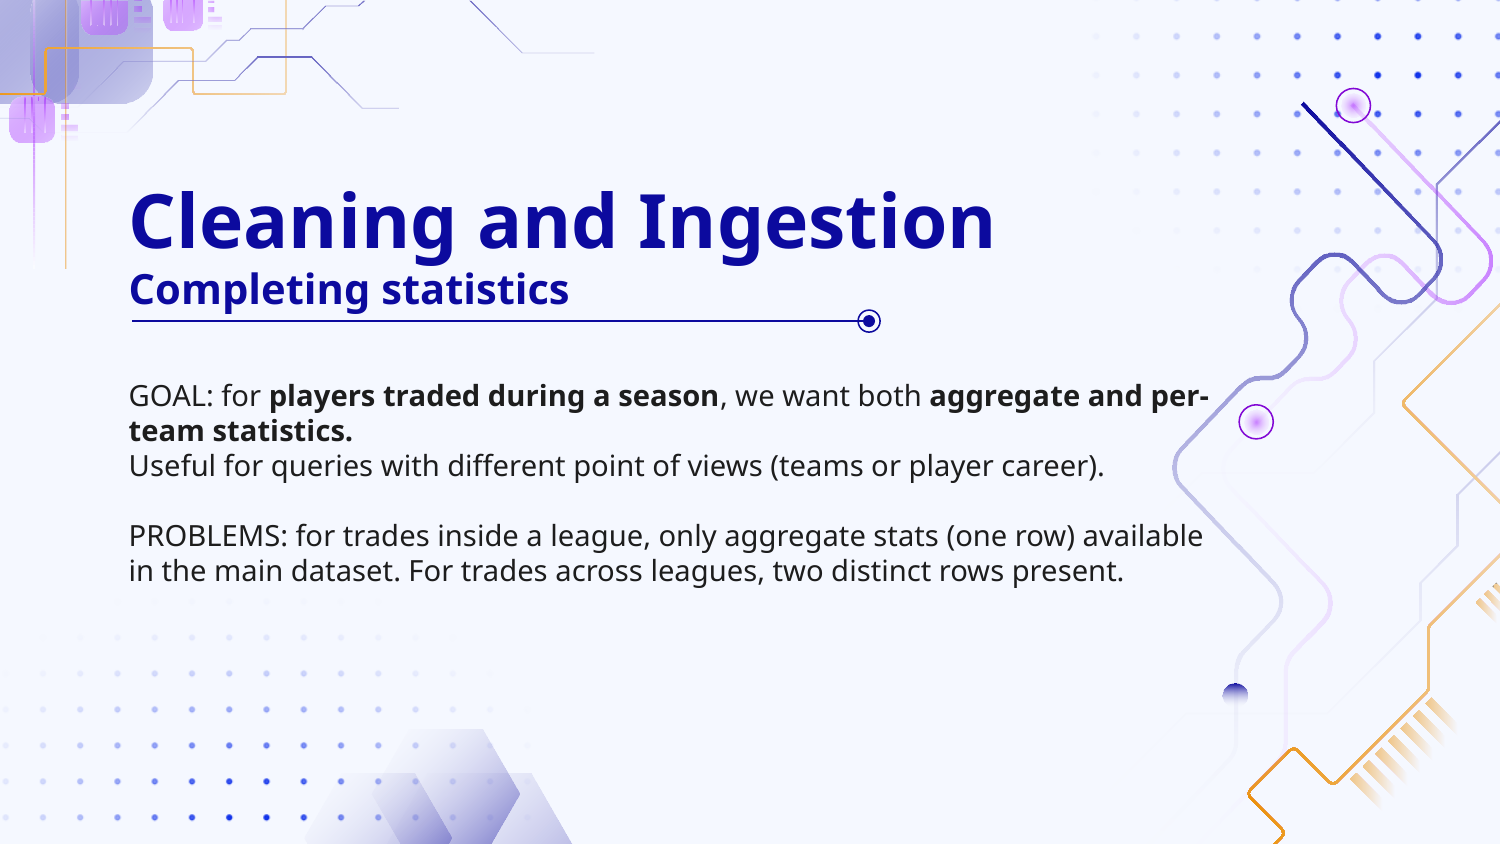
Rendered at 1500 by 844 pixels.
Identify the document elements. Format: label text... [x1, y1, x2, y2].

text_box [0, 549, 583, 844]
title Cleaning and Ingestion Completing statistics [113, 174, 1032, 313]
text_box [131, 309, 881, 333]
subtitle GOAL: for players traded during a season, we want both aggregate and per-team statistics. Useful for queries with different point of views (teams or player career). PROBLEMS: for trades inside a league, only aggregate stats (one row) available in the main dataset. For trades across leagues, two distinct rows present. [113, 362, 1058, 737]
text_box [1063, 0, 1500, 844]
